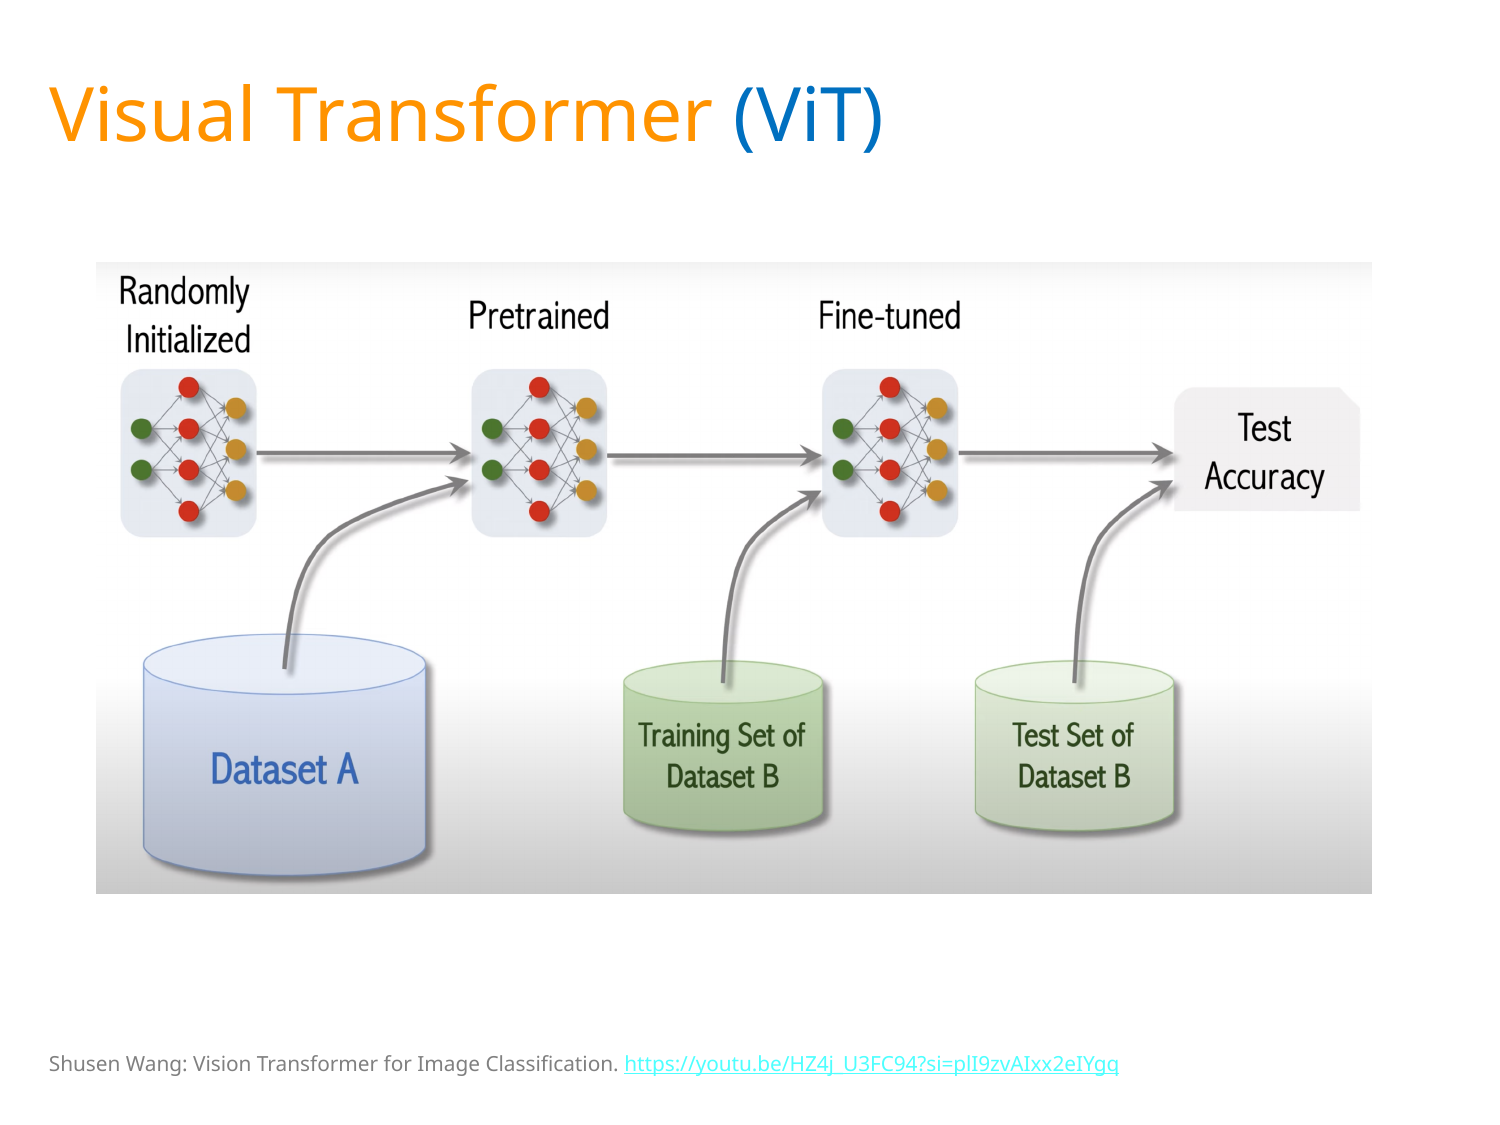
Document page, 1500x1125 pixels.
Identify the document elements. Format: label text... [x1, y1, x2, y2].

title Visual Transformer (ViT) [34, 16, 1385, 205]
picture [96, 262, 1372, 894]
text_box Shusen Wang: Vision Transformer for Image Classification. https://youtu.be/HZ4j_U3FC94?si=plI9zvAIxx2eIYgq [34, 1042, 1401, 1086]
